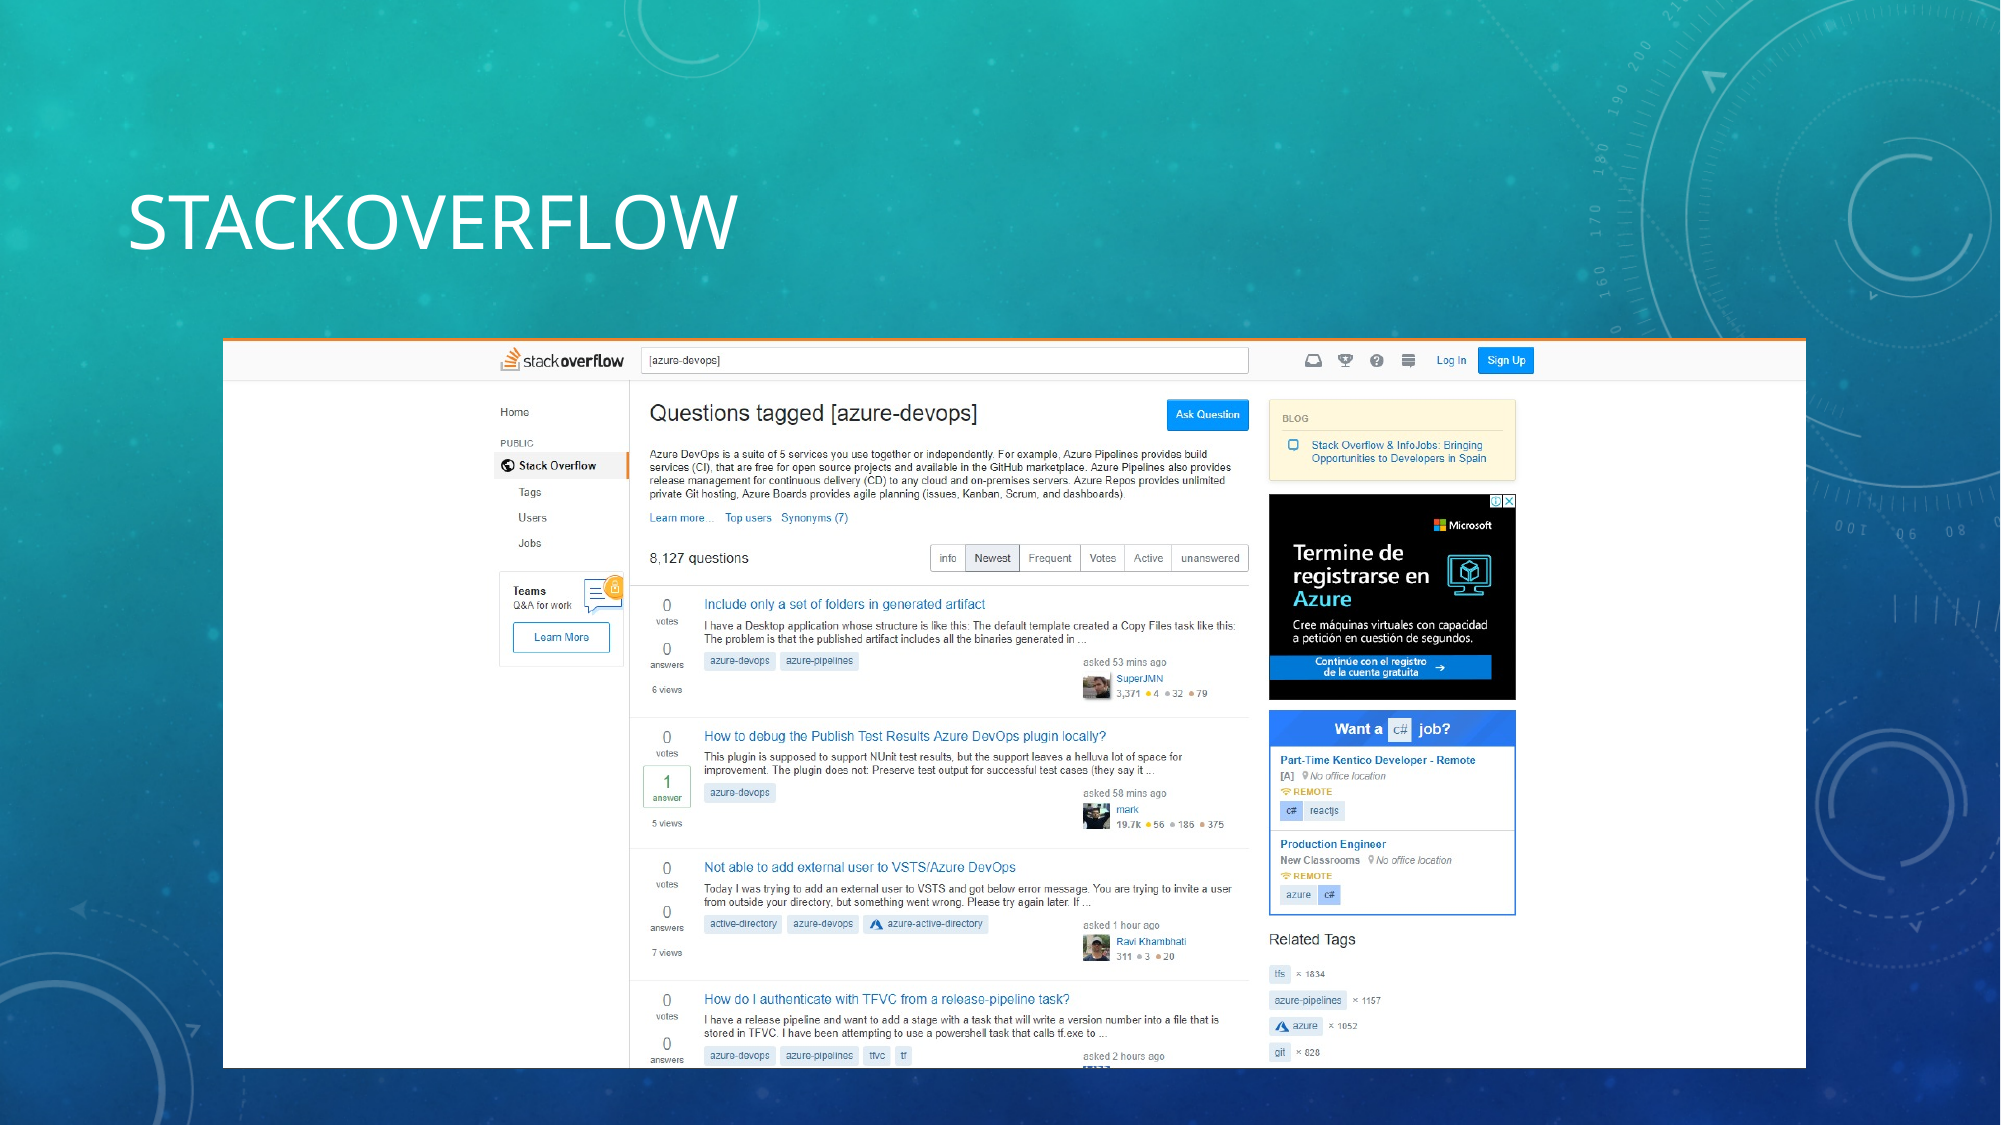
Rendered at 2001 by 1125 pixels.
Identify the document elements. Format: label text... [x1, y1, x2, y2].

picture [0, 0, 2001, 1125]
title STACKoVERFLOW [112, 99, 1775, 339]
